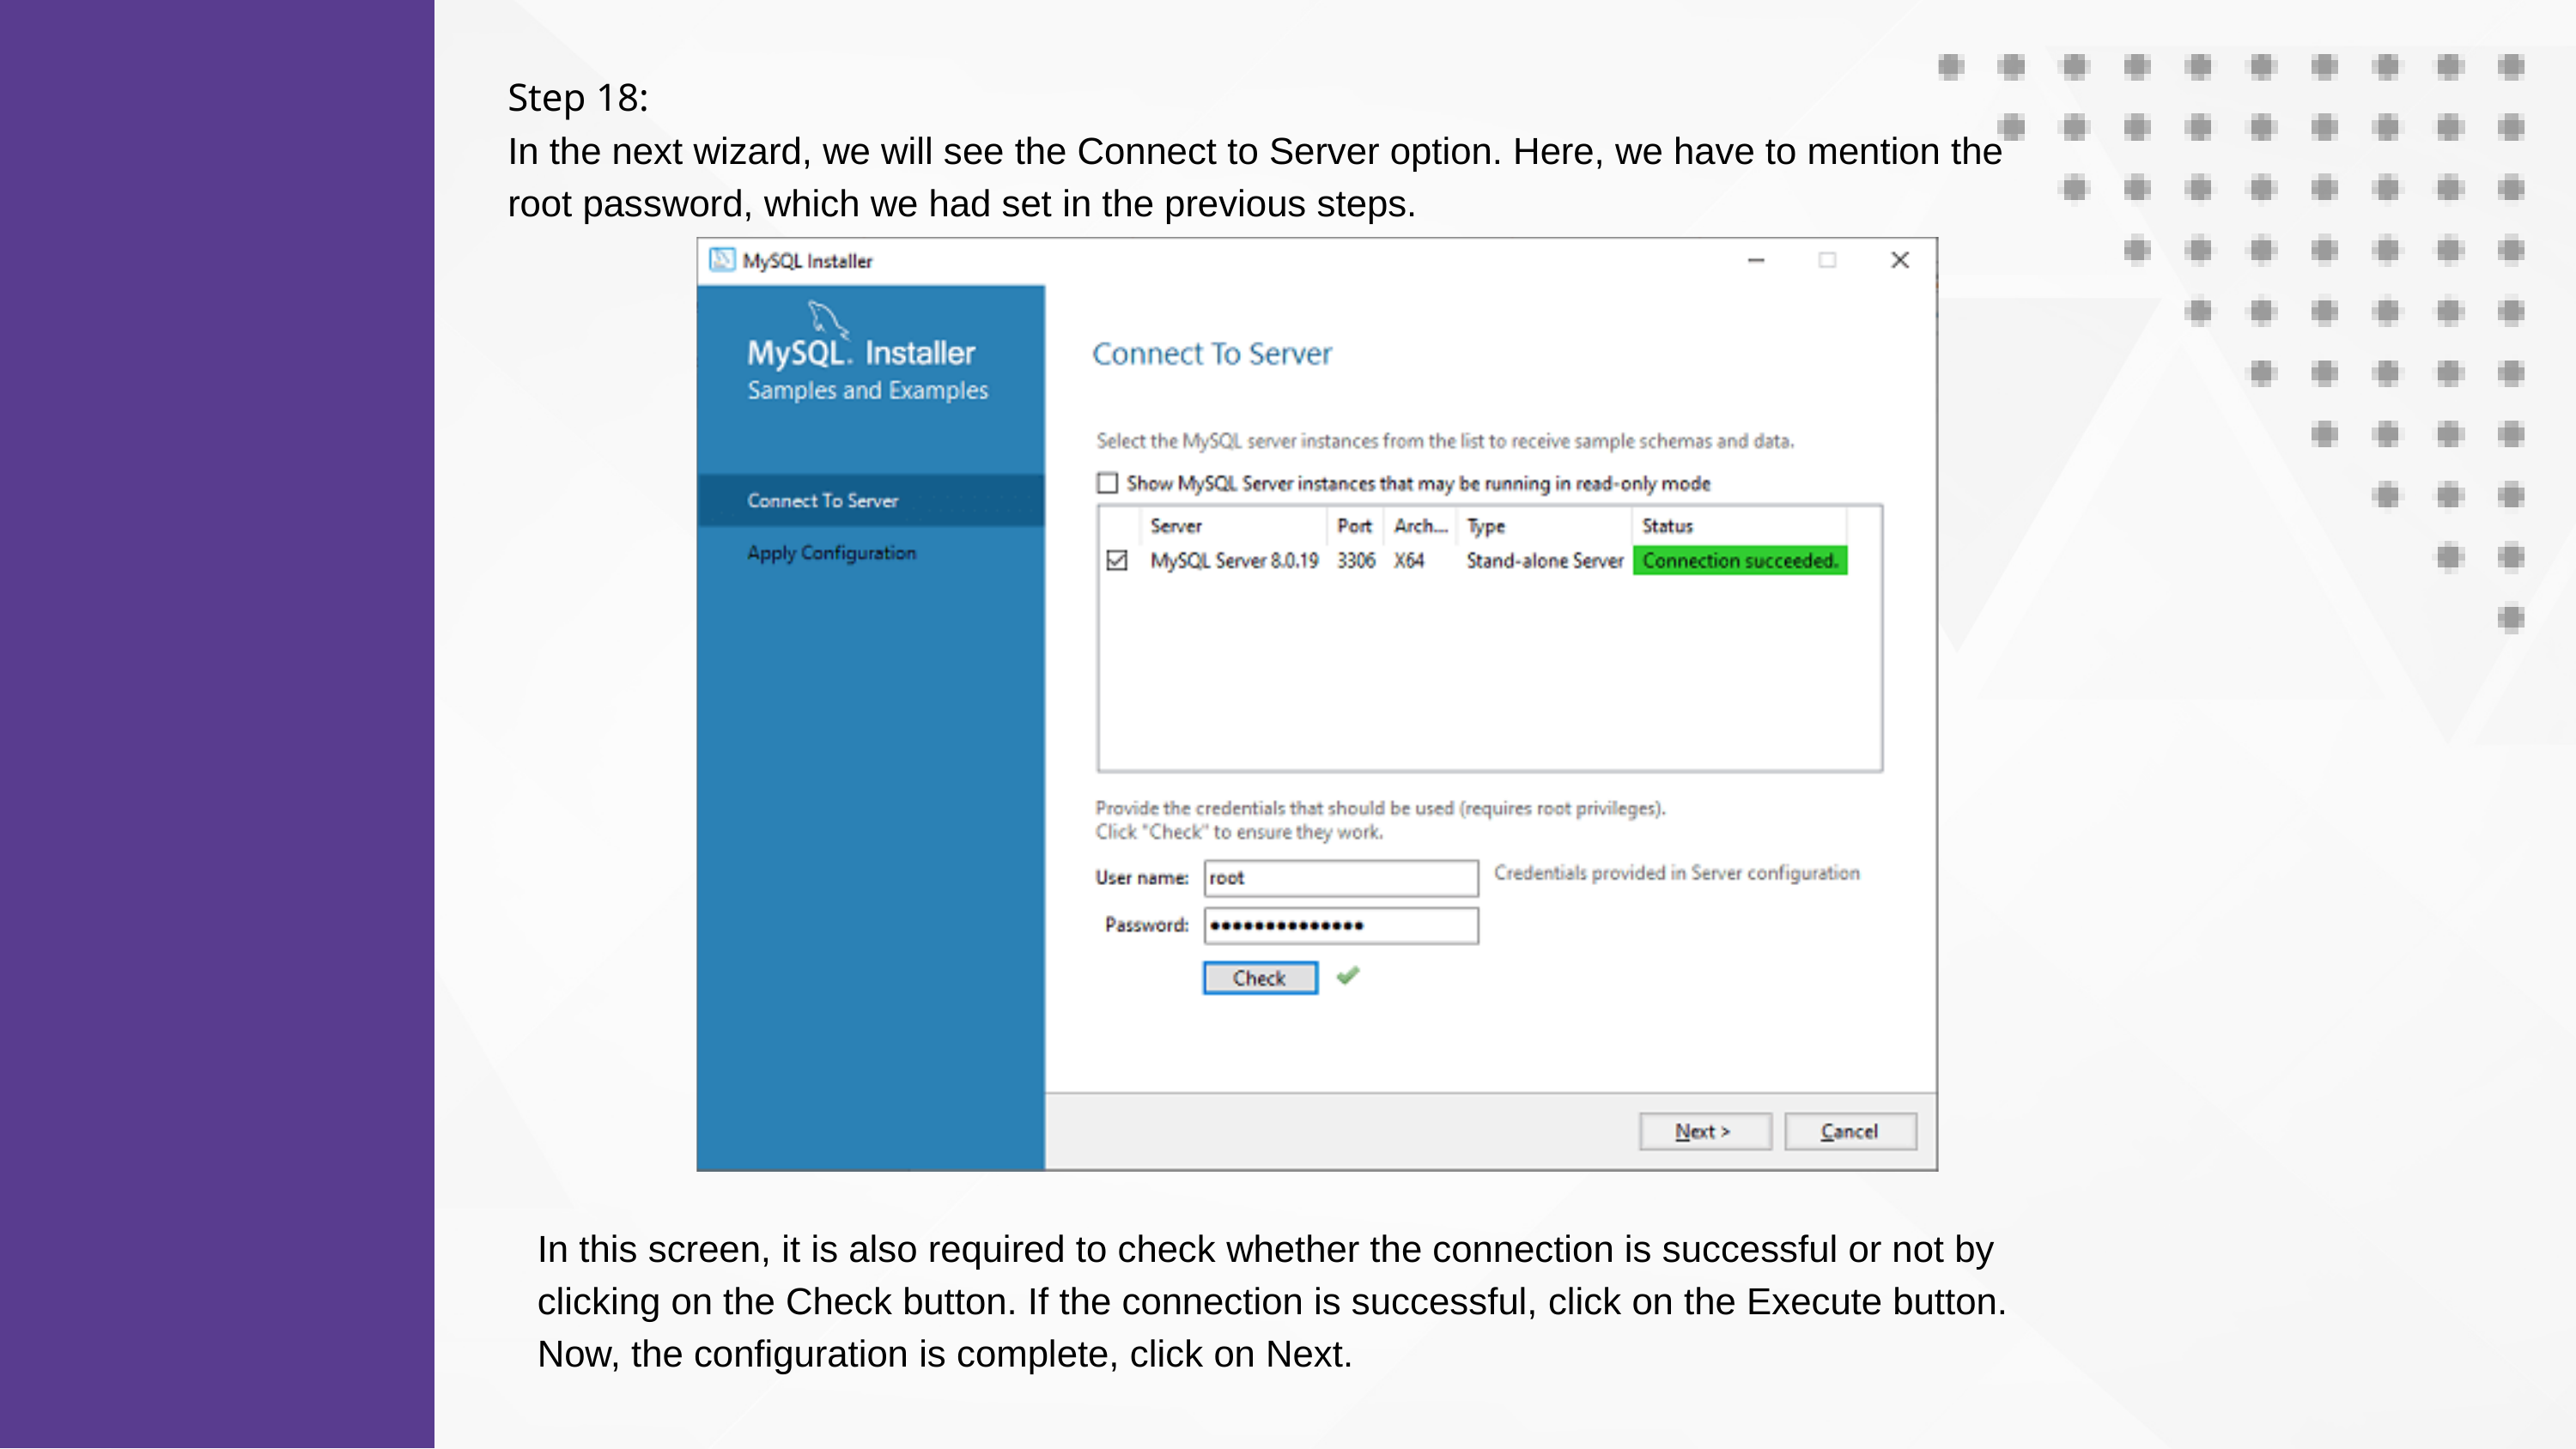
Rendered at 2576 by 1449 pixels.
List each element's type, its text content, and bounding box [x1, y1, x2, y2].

text_box In this screen, it is also required to check whether the connection is successful or not by clicking on the Check button. If the connection is successful, click on the Execute button. Now, the configuration is complete, click on Next. [537, 1216, 2099, 1375]
text_box [696, 237, 1939, 1173]
text_box Step 18: In the next wizard, we will see the Connect to Server option. Here, we have to mention the root password, which we had set in the previous steps. [507, 66, 2069, 225]
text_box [0, 0, 435, 1449]
text_box [436, 0, 2576, 1449]
text_box [1938, 54, 2525, 634]
